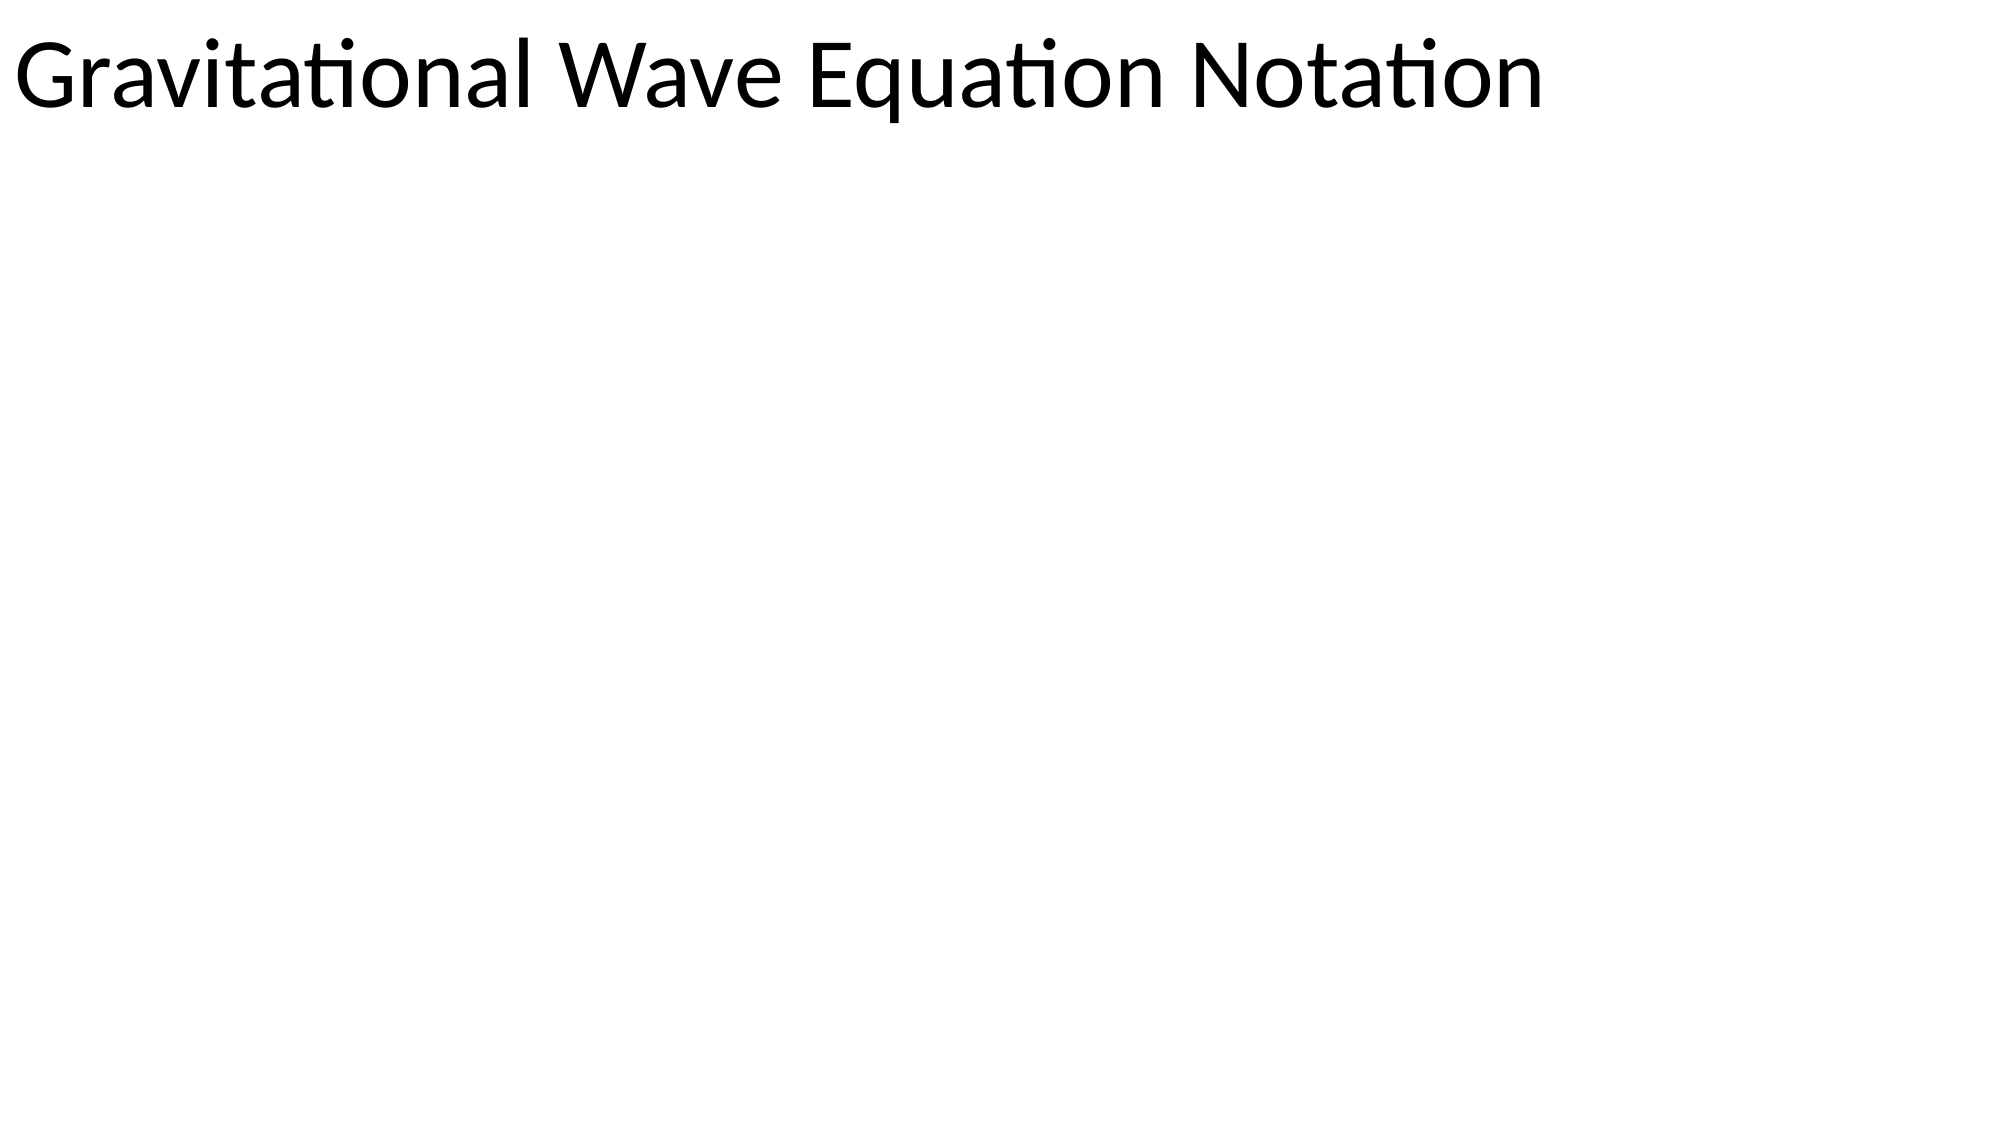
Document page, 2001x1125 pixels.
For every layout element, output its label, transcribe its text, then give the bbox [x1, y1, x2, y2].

text_box Gravitational Wave Equation Notation [0, 0, 1852, 135]
